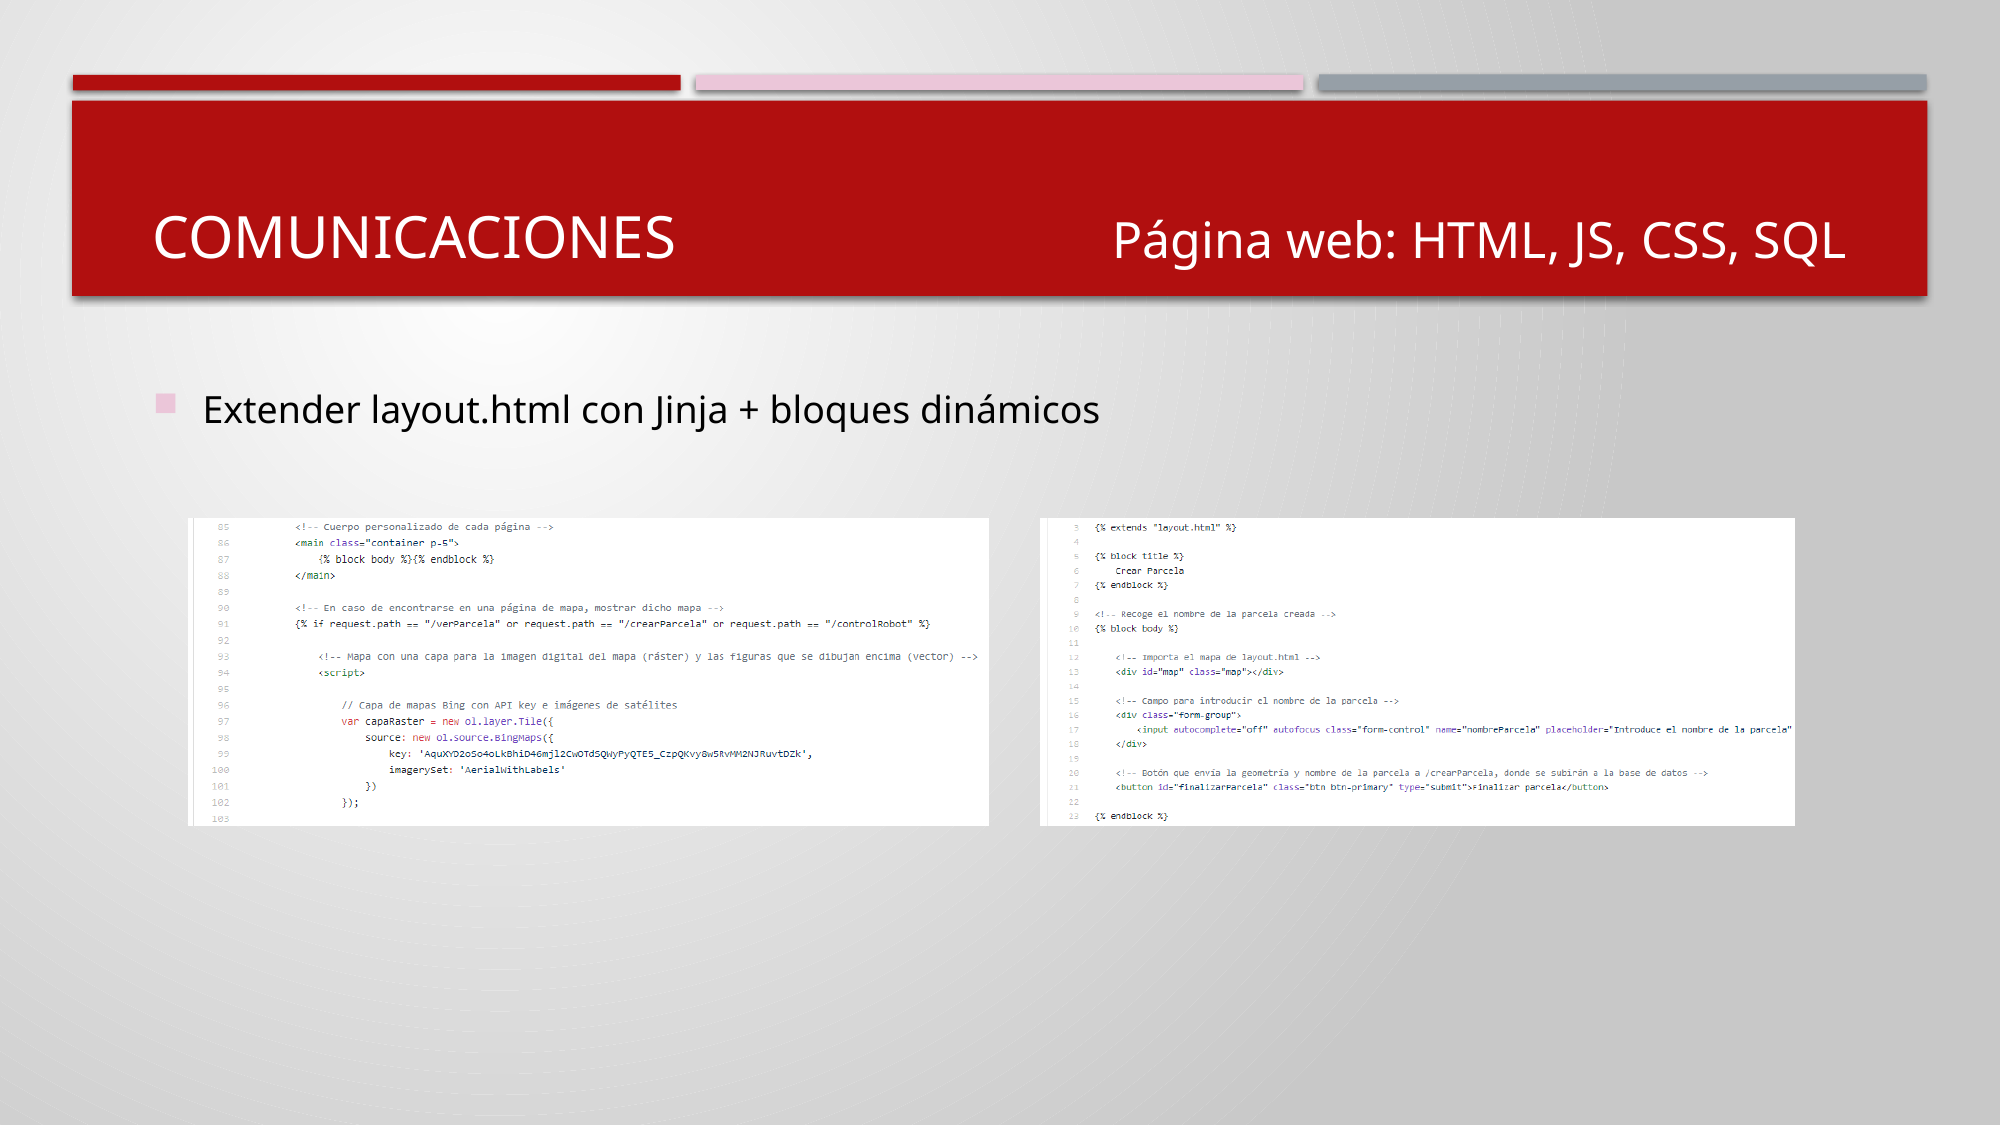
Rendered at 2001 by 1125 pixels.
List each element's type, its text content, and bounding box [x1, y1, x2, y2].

text_box Página web: HTML, JS, CSS, SQL [882, 59, 1863, 278]
picture [187, 518, 990, 826]
title comunicaciones [137, 59, 882, 278]
picture [1039, 518, 1795, 826]
list Extender layout.html con Jinja + bloques dinámicos [137, 299, 2000, 1103]
